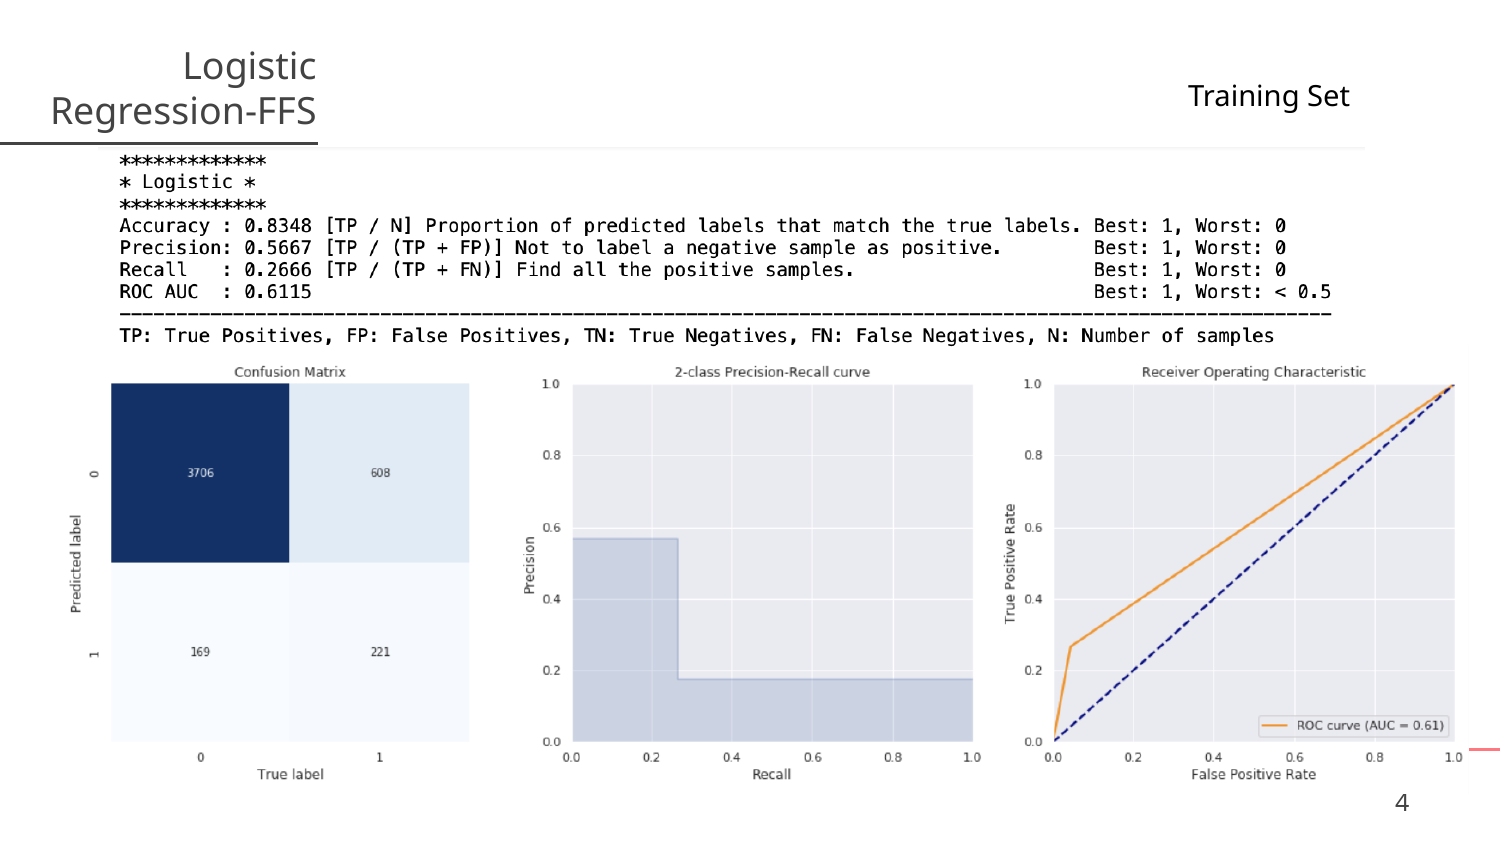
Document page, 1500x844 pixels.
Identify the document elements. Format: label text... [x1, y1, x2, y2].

text_box Training Set [1173, 62, 1394, 128]
title Logistic Regression-FFS [0, 99, 332, 148]
slide_number 14 [1380, 802, 1432, 811]
picture [18, 146, 1470, 794]
